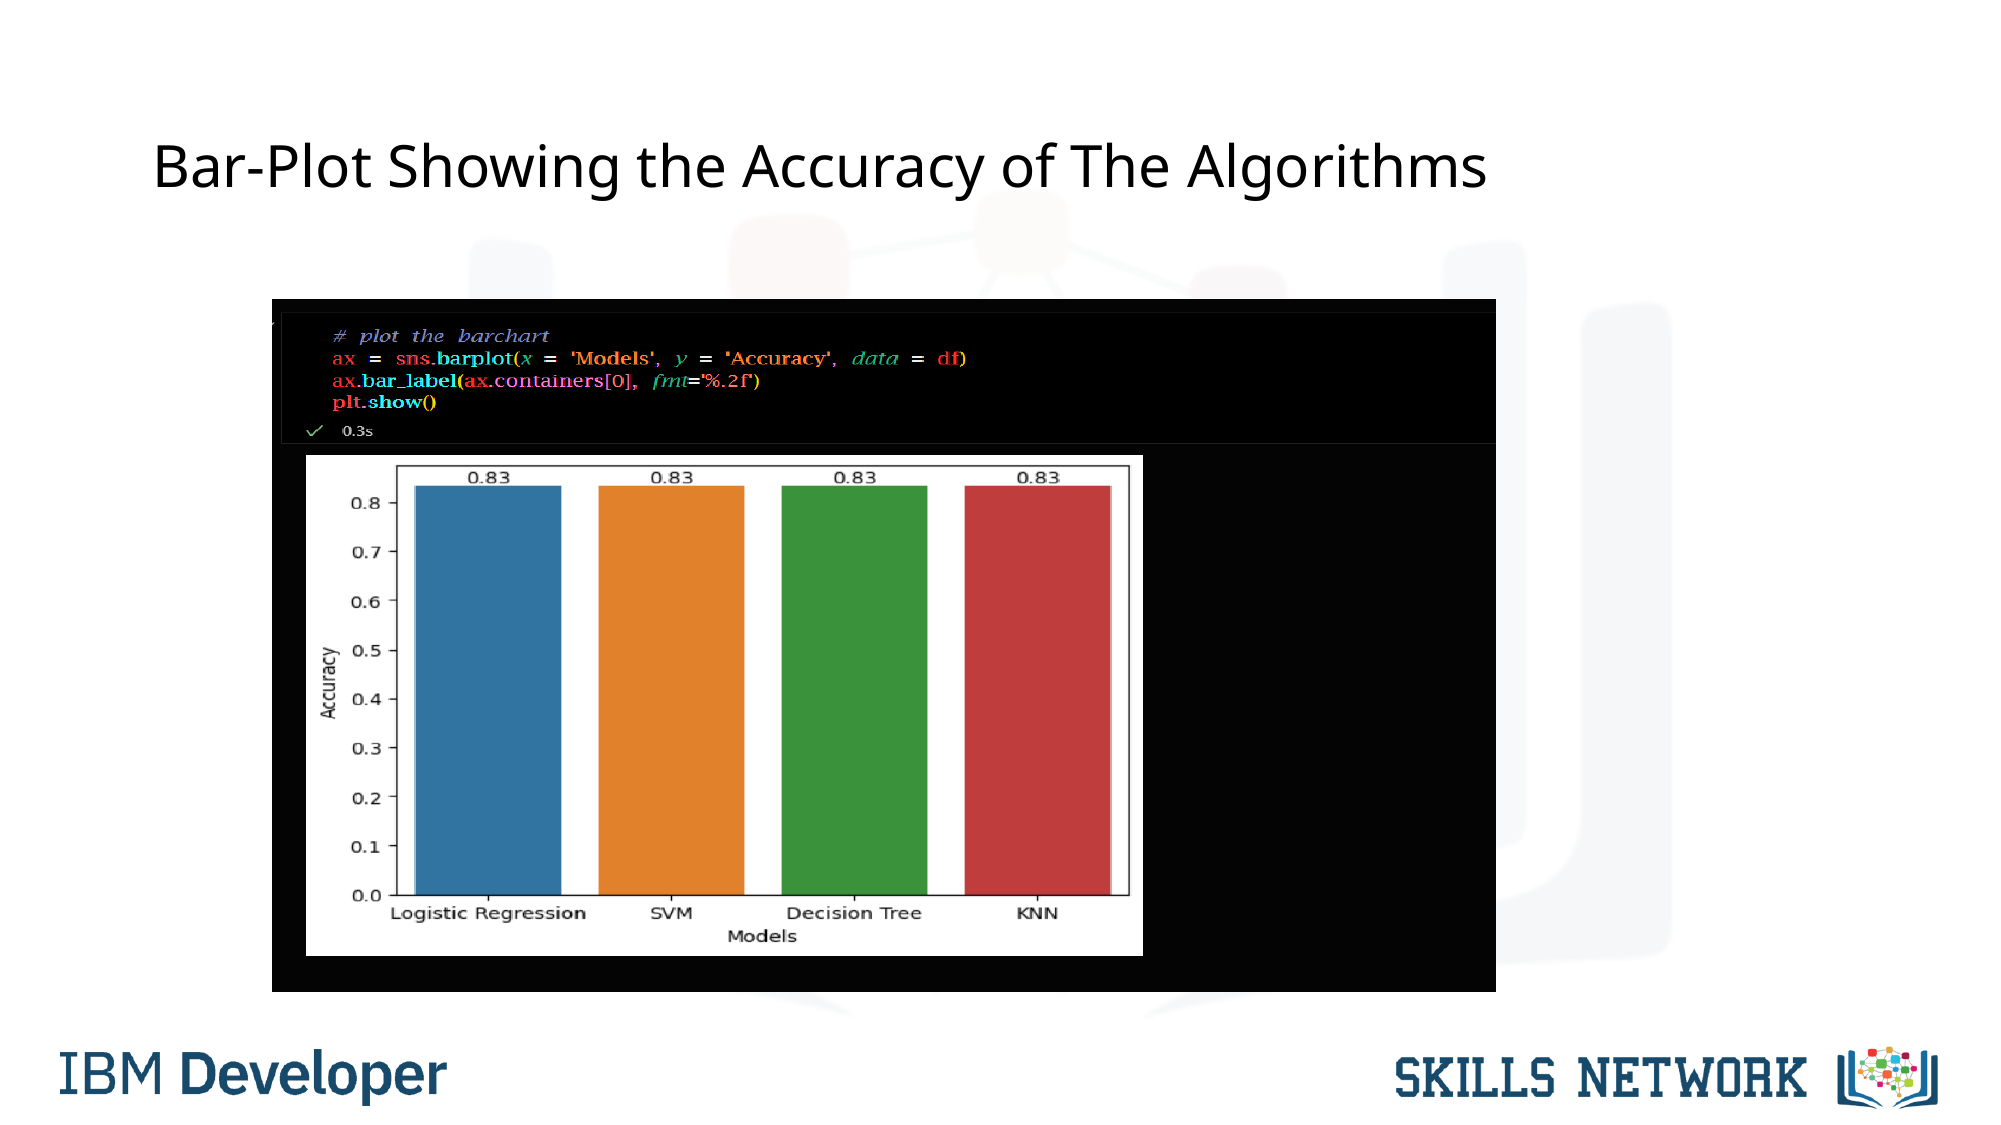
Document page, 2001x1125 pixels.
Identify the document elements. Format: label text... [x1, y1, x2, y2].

picture [1390, 1045, 1945, 1111]
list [272, 299, 1496, 992]
picture [55, 1045, 459, 1108]
title Bar-Plot Showing the Accuracy of The Algorithms [137, 59, 1863, 278]
